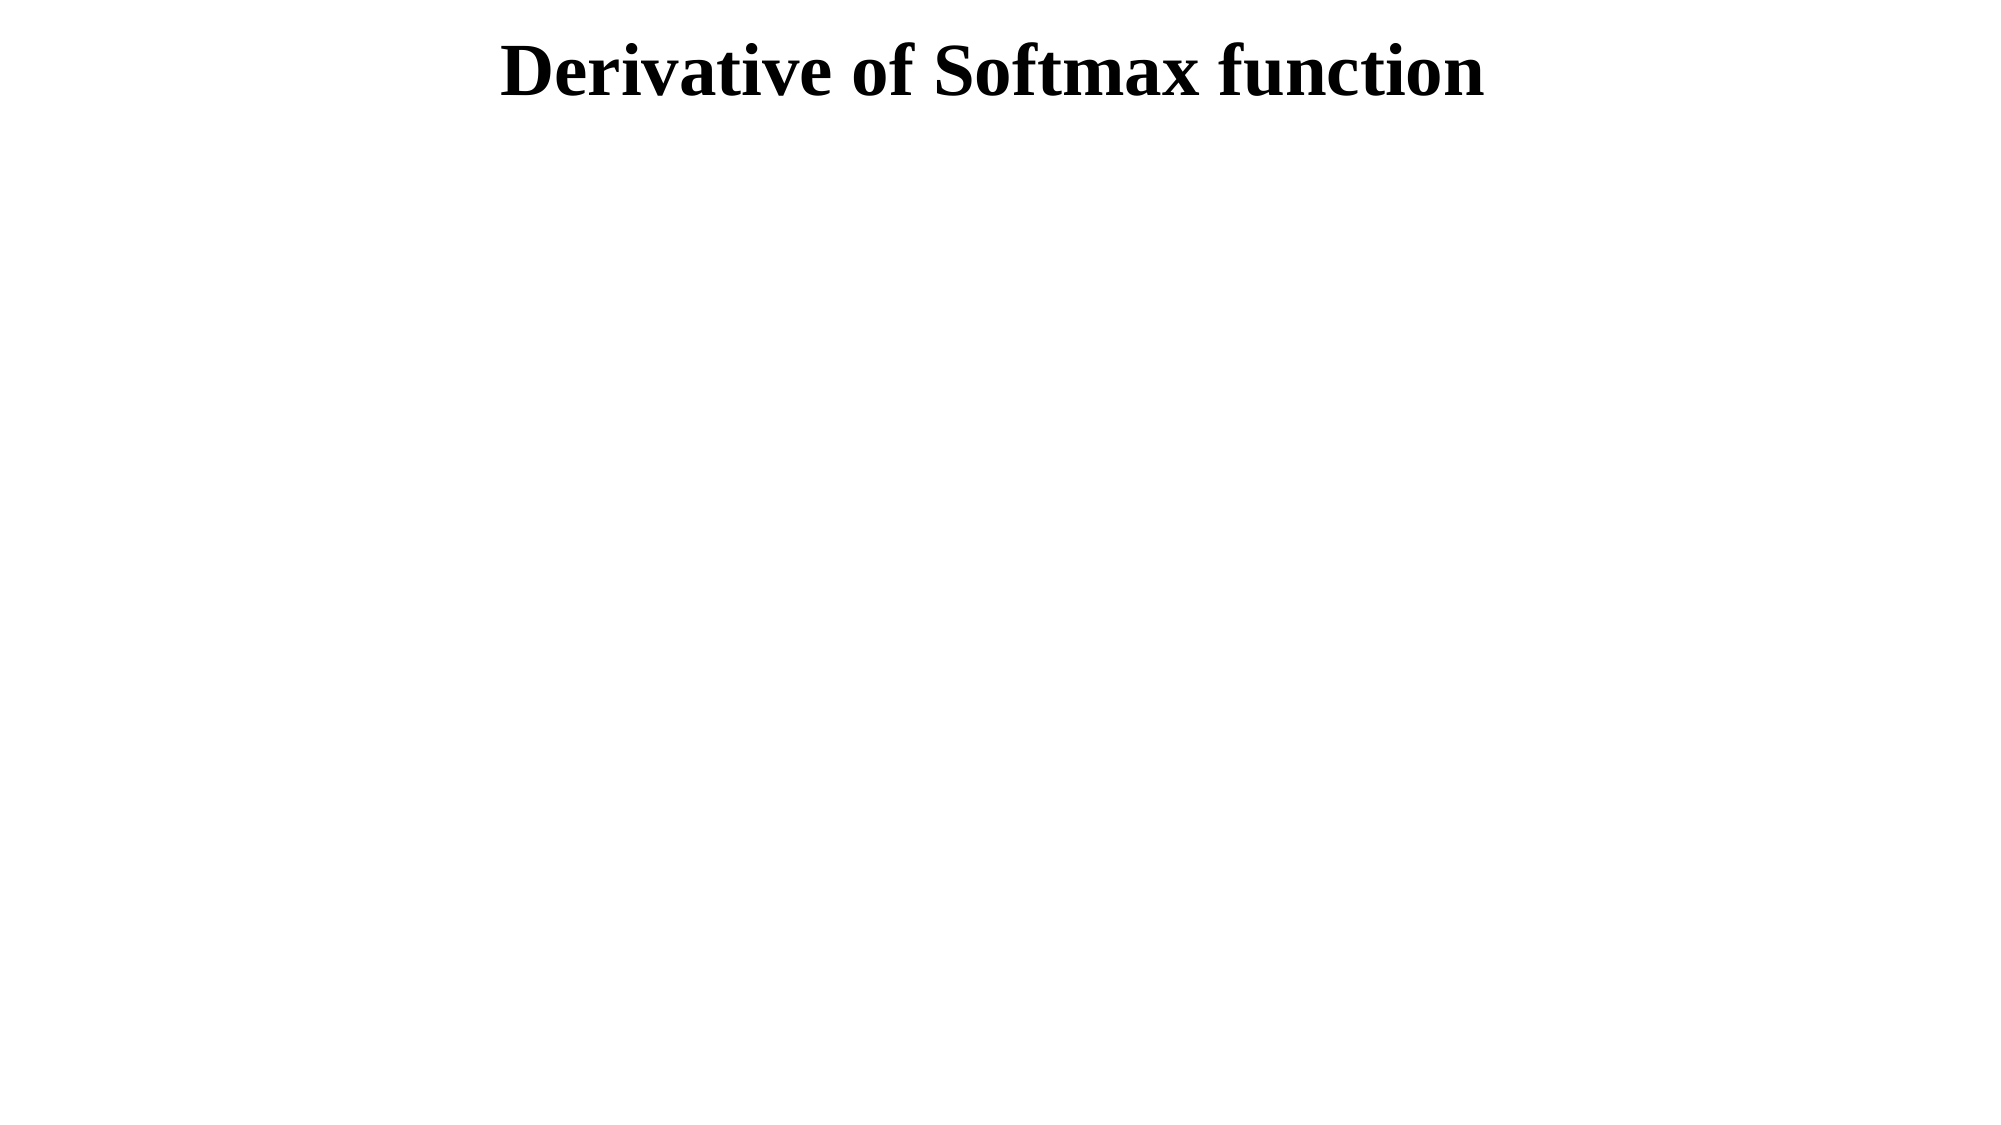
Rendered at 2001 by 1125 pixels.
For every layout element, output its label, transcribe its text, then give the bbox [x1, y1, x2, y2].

title Derivative of Softmax function [485, 18, 1509, 125]
